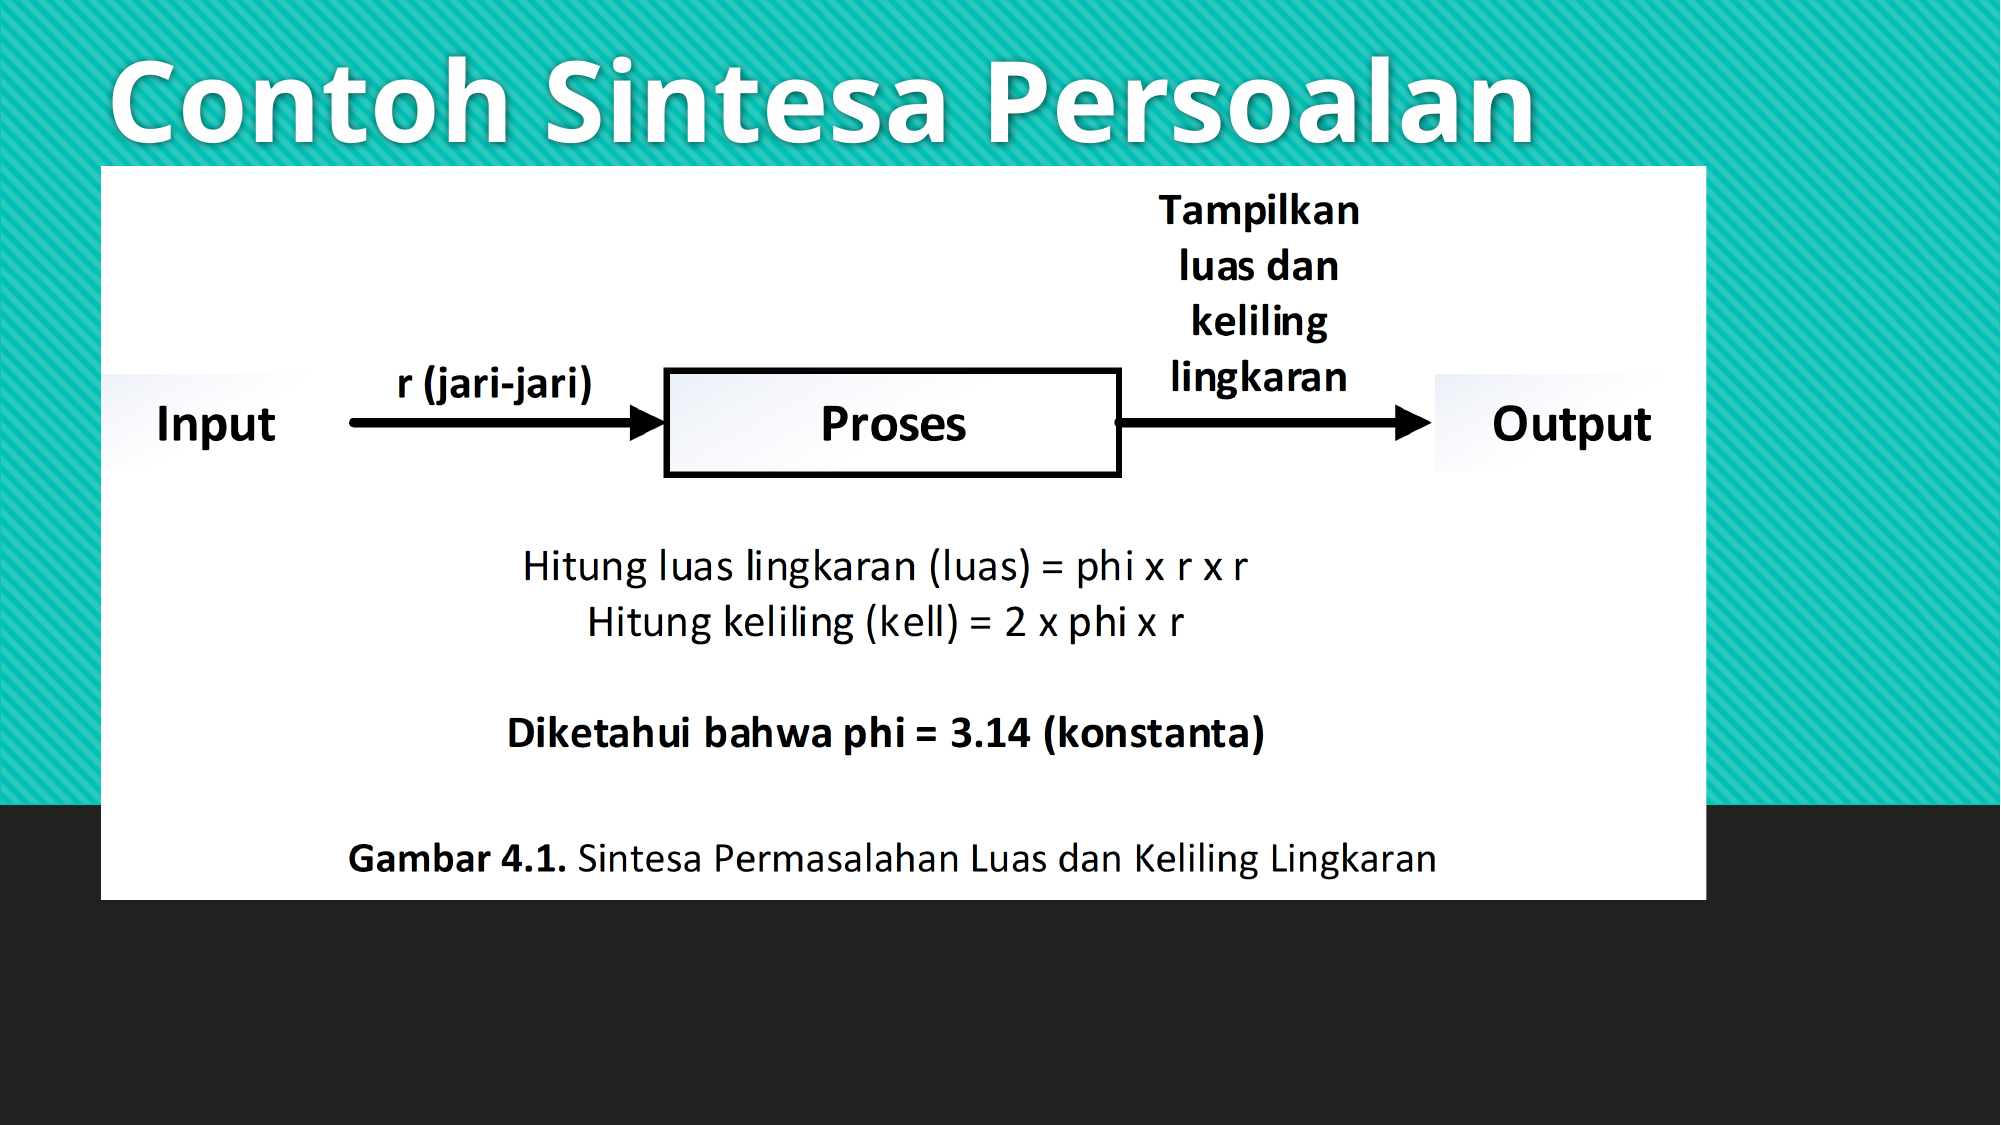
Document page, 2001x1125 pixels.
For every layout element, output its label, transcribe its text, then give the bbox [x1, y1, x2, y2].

picture [100, 166, 1707, 901]
text_box Contoh Sintesa Persoalan Struktur dasar [91, 58, 1826, 218]
